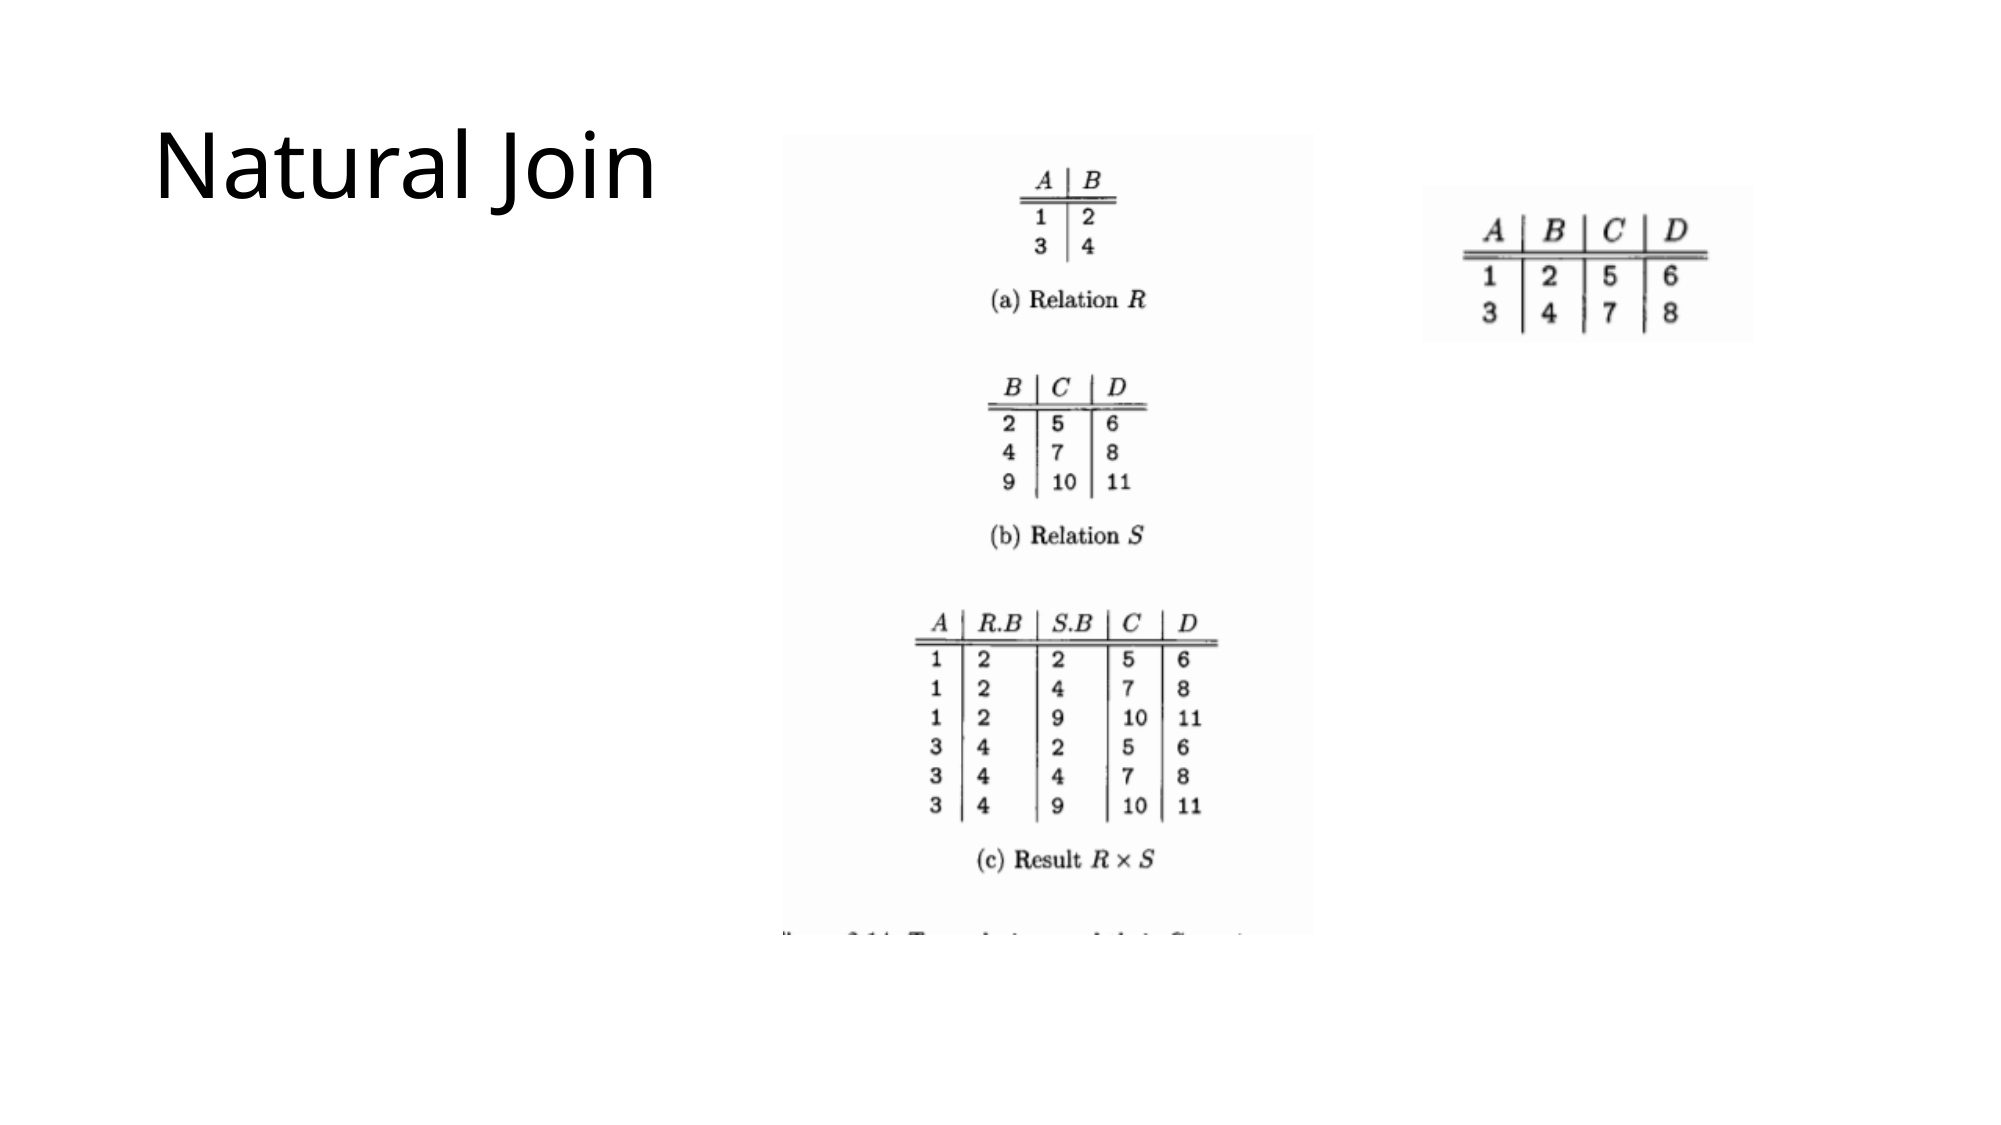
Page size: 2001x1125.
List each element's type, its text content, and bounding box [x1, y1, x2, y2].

title Natural Join [137, 59, 1863, 278]
picture [783, 134, 1314, 935]
picture [1422, 185, 1753, 343]
